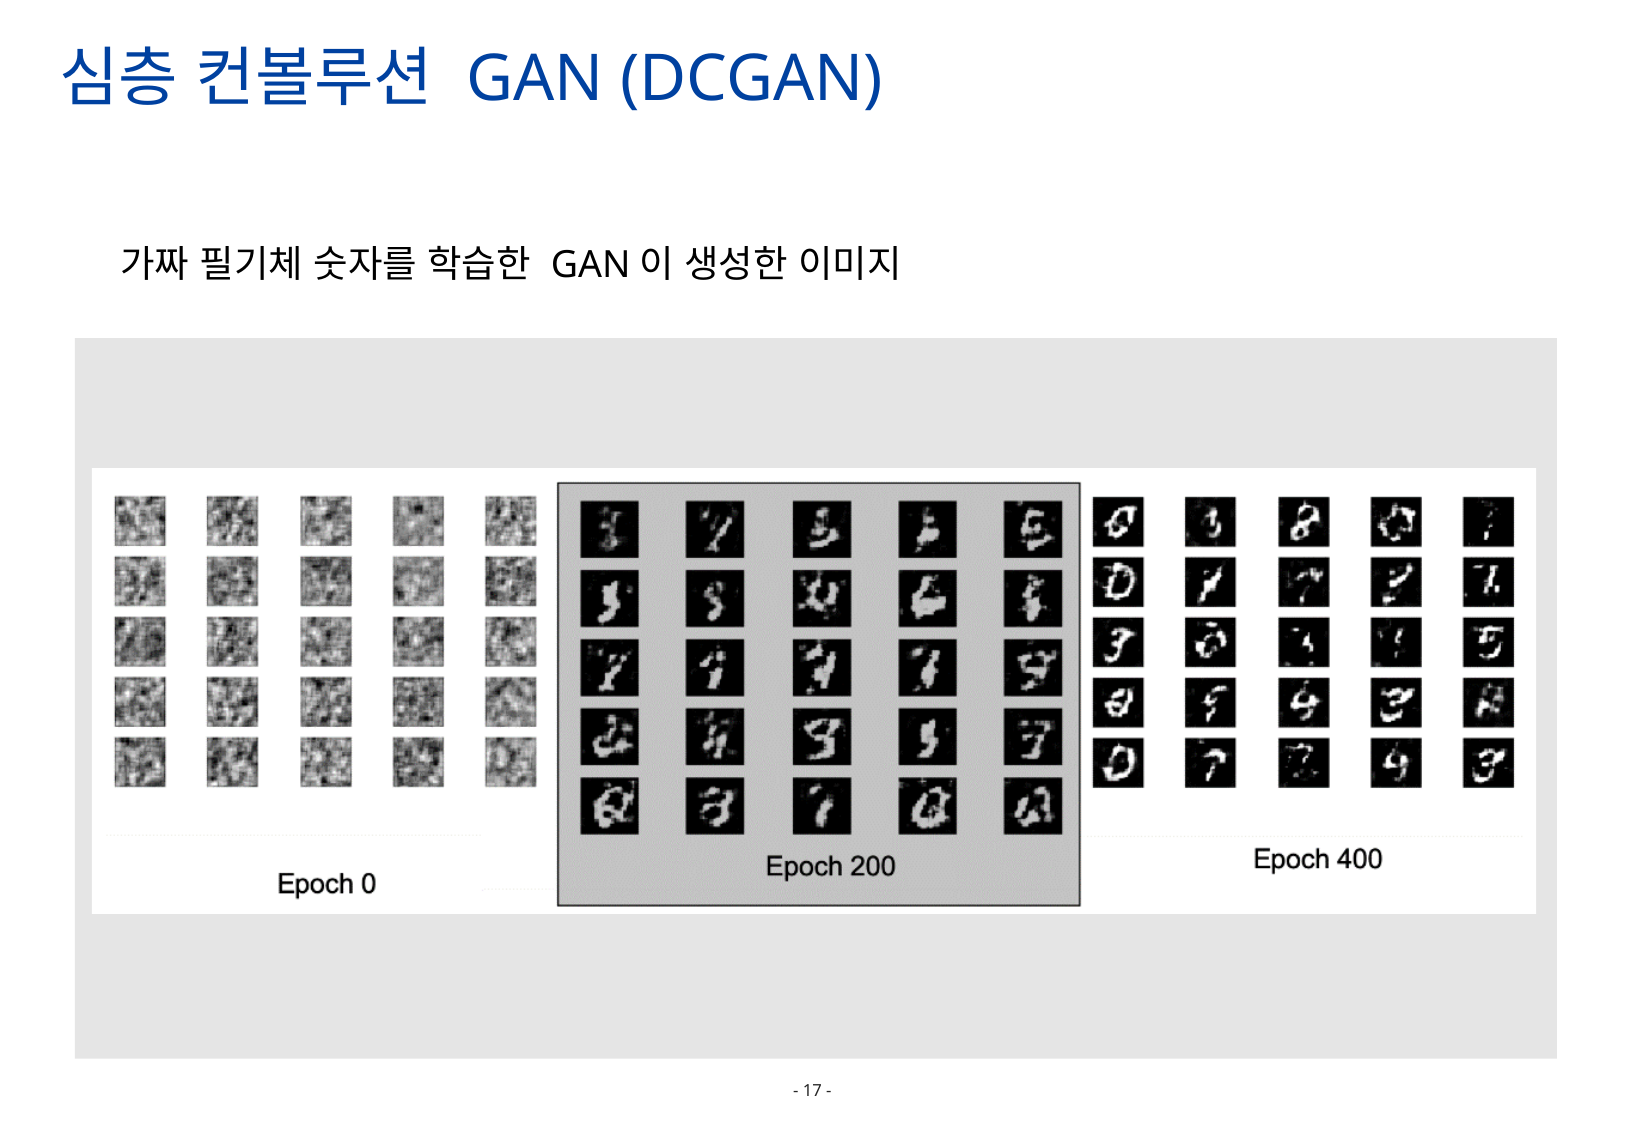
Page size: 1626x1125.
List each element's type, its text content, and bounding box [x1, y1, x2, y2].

text_box [74, 337, 1558, 1059]
picture [91, 467, 1537, 914]
text_box 심층 컨볼루션 GAN (DCGAN) [44, 24, 1267, 132]
text_box 가짜 필기체 숫자를 학습한 GAN이 생성한 이미지 [105, 232, 917, 293]
